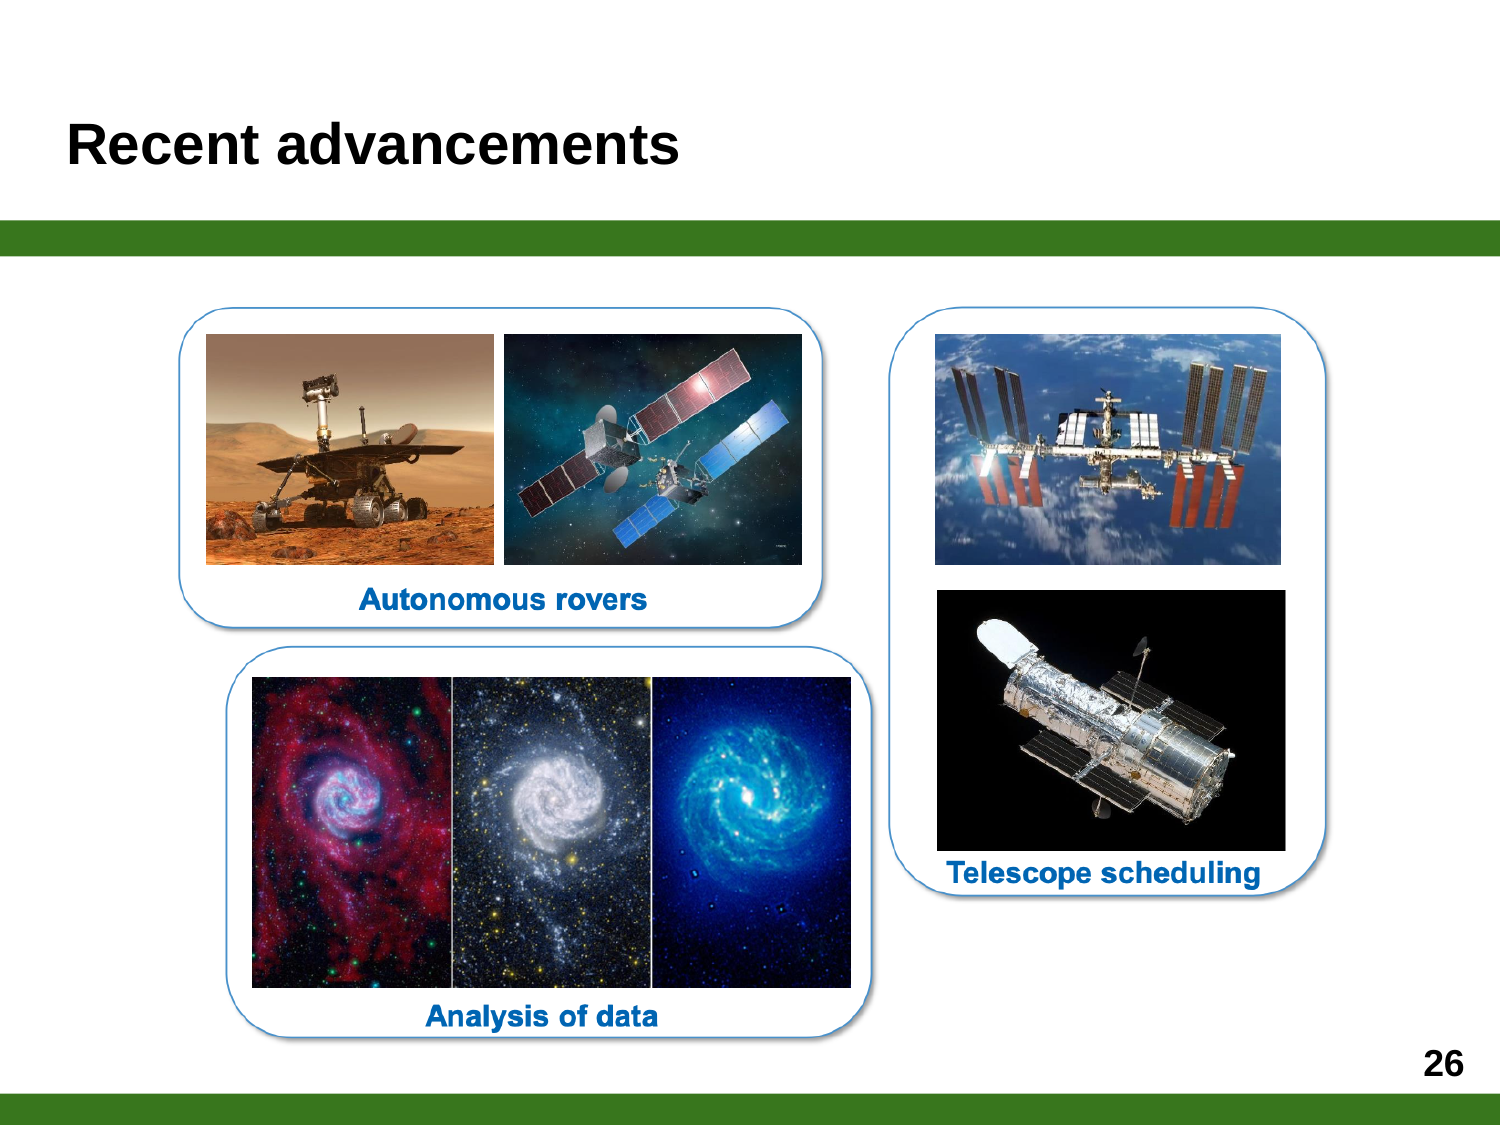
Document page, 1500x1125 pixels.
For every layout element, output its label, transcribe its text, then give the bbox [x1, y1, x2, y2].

slide_number ‹#› [1389, 1019, 1480, 1106]
title Recent advancements [51, 97, 1449, 223]
picture [163, 289, 1337, 1047]
